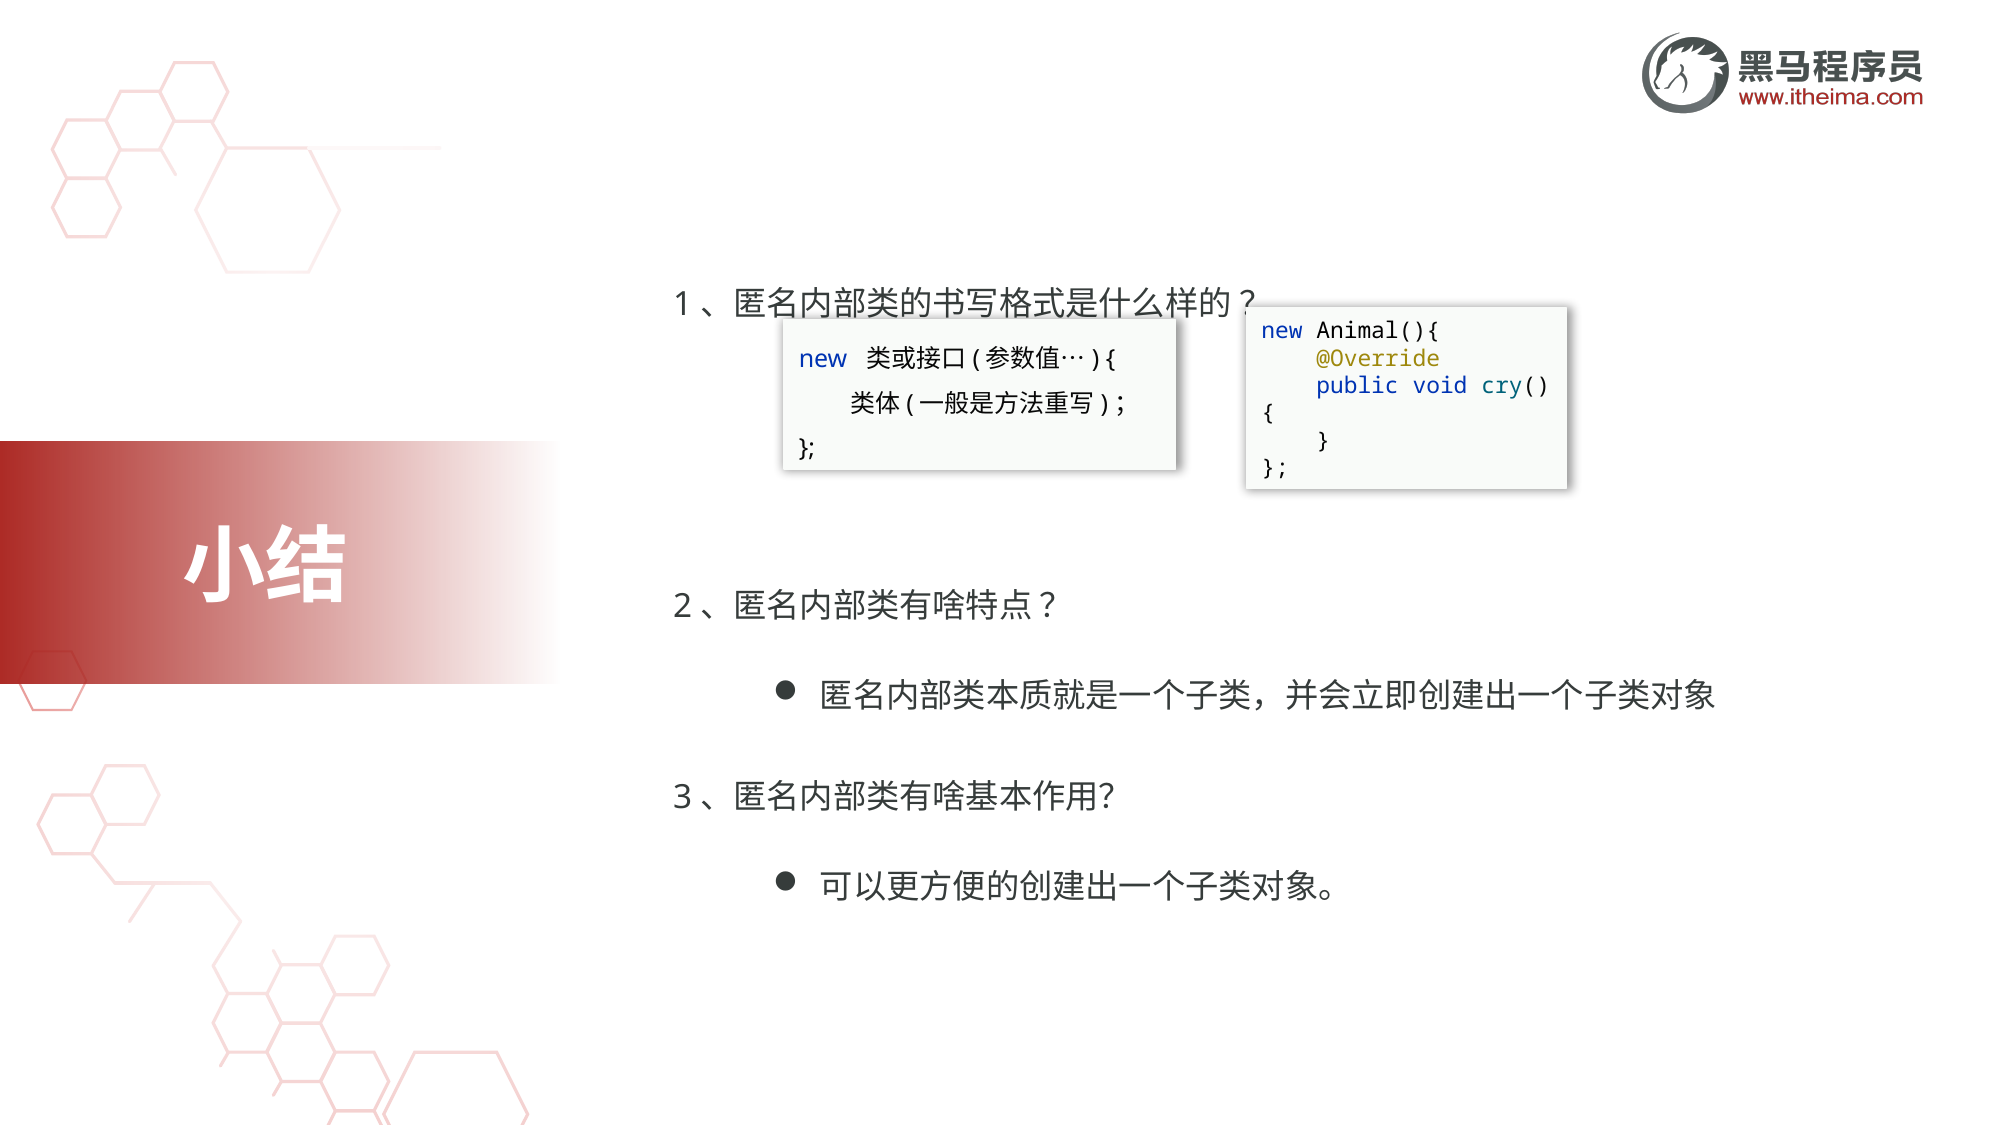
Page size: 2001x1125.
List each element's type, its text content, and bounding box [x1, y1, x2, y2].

text_box new Animal(){ @Override public void cry() { } }; [1246, 308, 1567, 488]
text_box new 类或接口(参数值…) { 类体(一般是方法重写)； }; [783, 319, 1176, 470]
list 1、匿名内部类的书写格式是什么样的 ？ 2、匿名内部类有啥特点 ？ 匿名内部类本质就是一个子类，并会立即创建出一个子类对象 3、匿名内部类有啥基本作用？ 可以更方便的创建出一个子类对象。 [658, 323, 1835, 974]
picture [1633, 24, 1937, 125]
